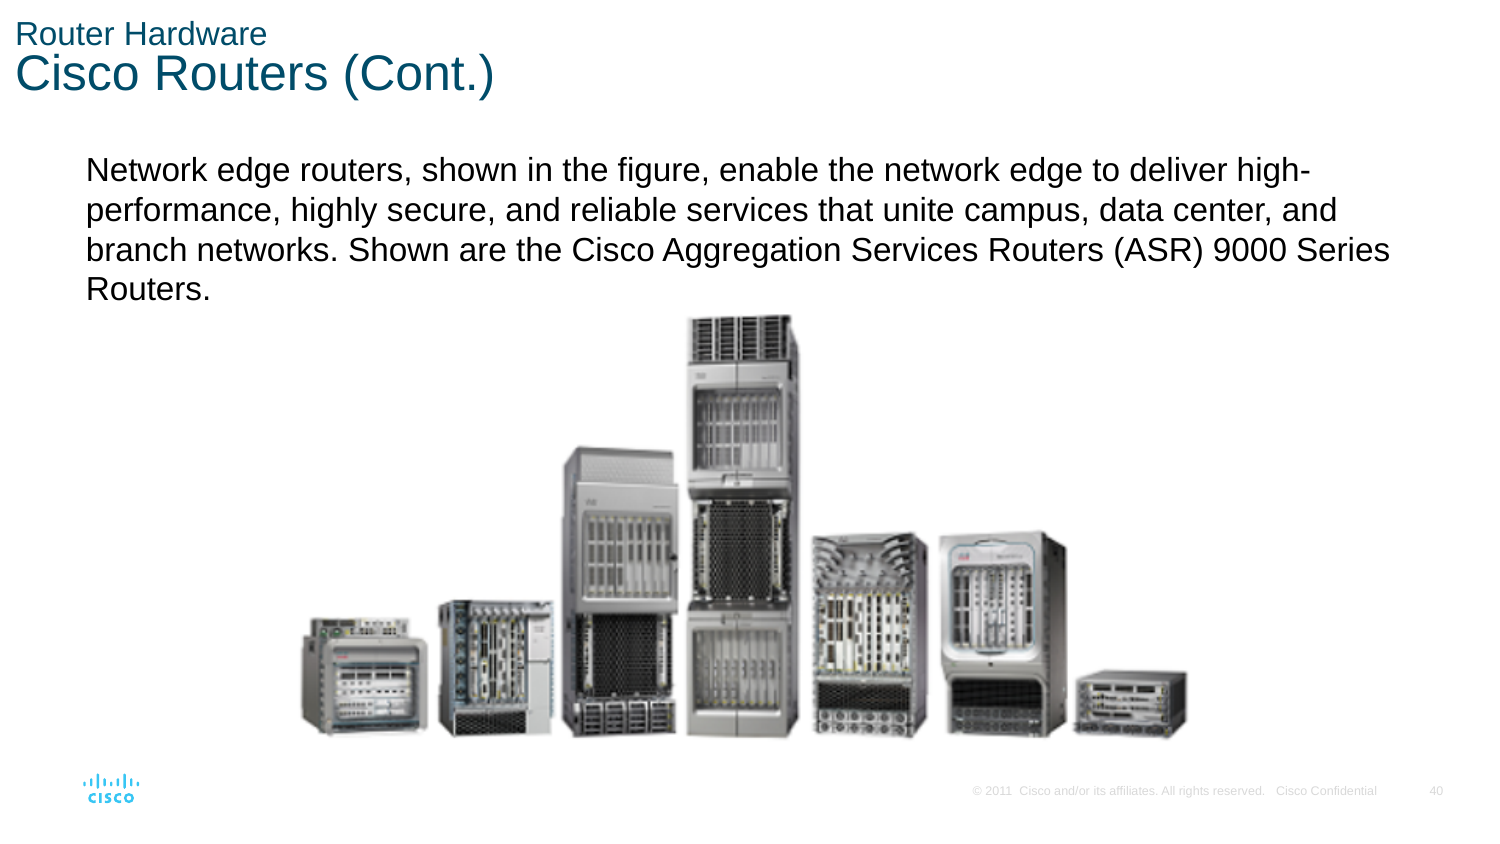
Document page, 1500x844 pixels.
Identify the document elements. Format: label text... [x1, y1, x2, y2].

picture [281, 307, 1219, 760]
list Network edge routers, shown in the figure, enable the network edge to deliver high-performance, highly secure, and reliable services that unite campus, data center, and branch networks. Shown are the Cisco Aggregation Services Routers (ASR) 9000 Series Routers. [70, 140, 1430, 273]
title Router Hardware Cisco Routers (Cont.) [0, 0, 1369, 121]
